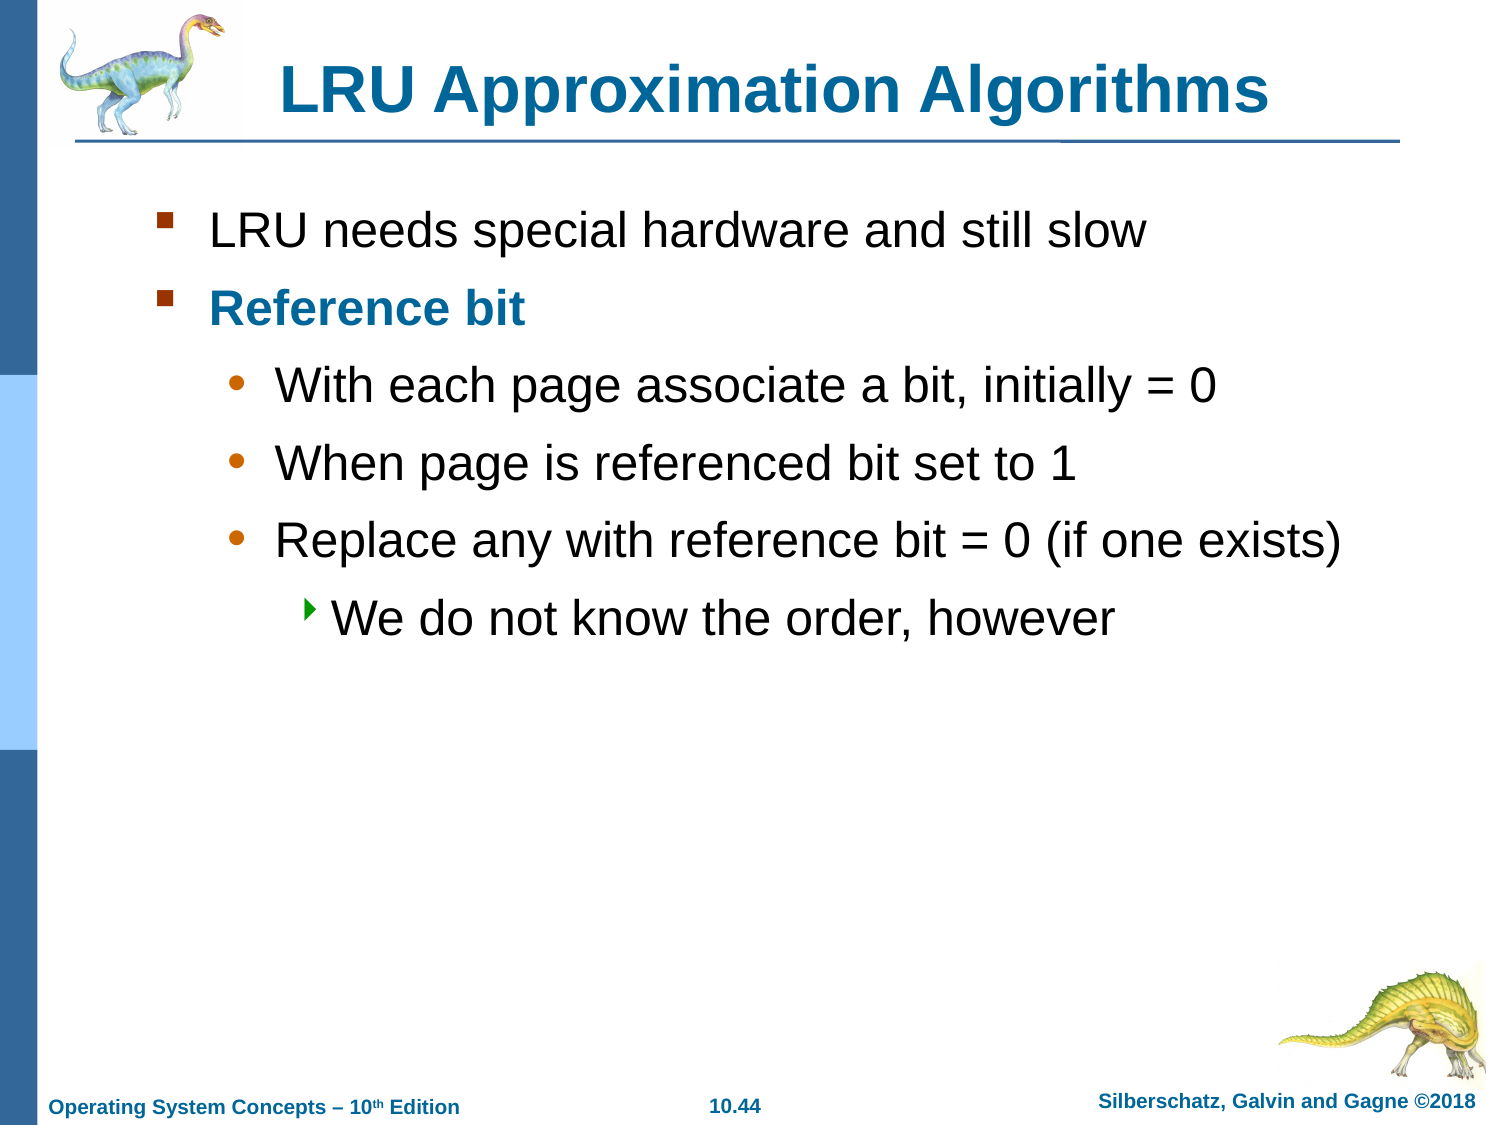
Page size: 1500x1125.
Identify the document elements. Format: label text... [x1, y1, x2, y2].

title LRU Approximation Algorithms [137, 38, 1413, 133]
picture [46, 0, 243, 149]
list LRU needs special hardware and still slow Reference bit With each page associate a bit, initially = 0 When page is referenced bit set to 1 Replace any with reference bit = 0 (if one exists) We do not know the order, however [137, 190, 1396, 1035]
picture [1275, 959, 1486, 1090]
